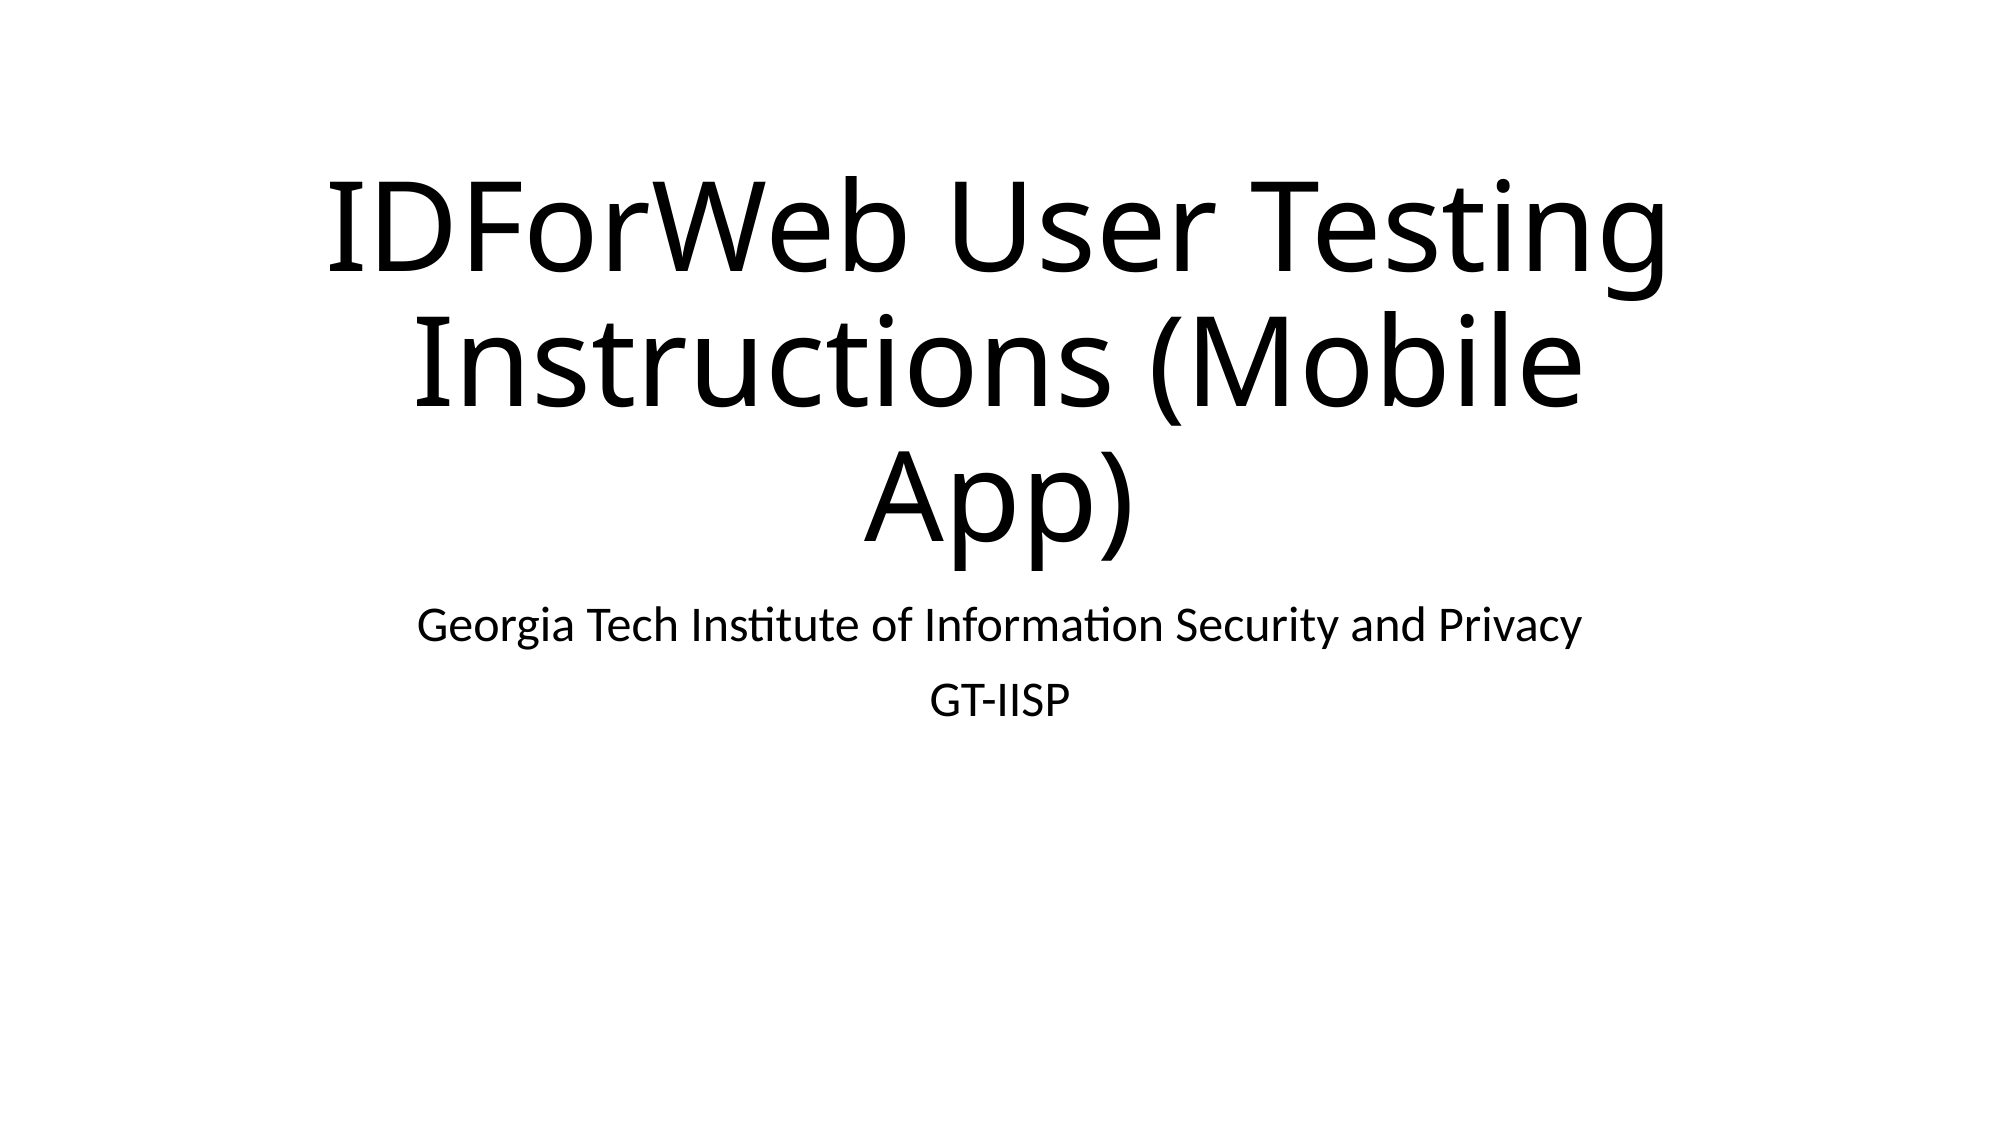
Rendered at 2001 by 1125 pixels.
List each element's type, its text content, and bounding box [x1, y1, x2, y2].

title IDForWeb User Testing Instructions (Mobile App) [249, 184, 1750, 576]
subtitle Georgia Tech Institute of Information Security and Privacy GT-IISP [249, 590, 1750, 863]
